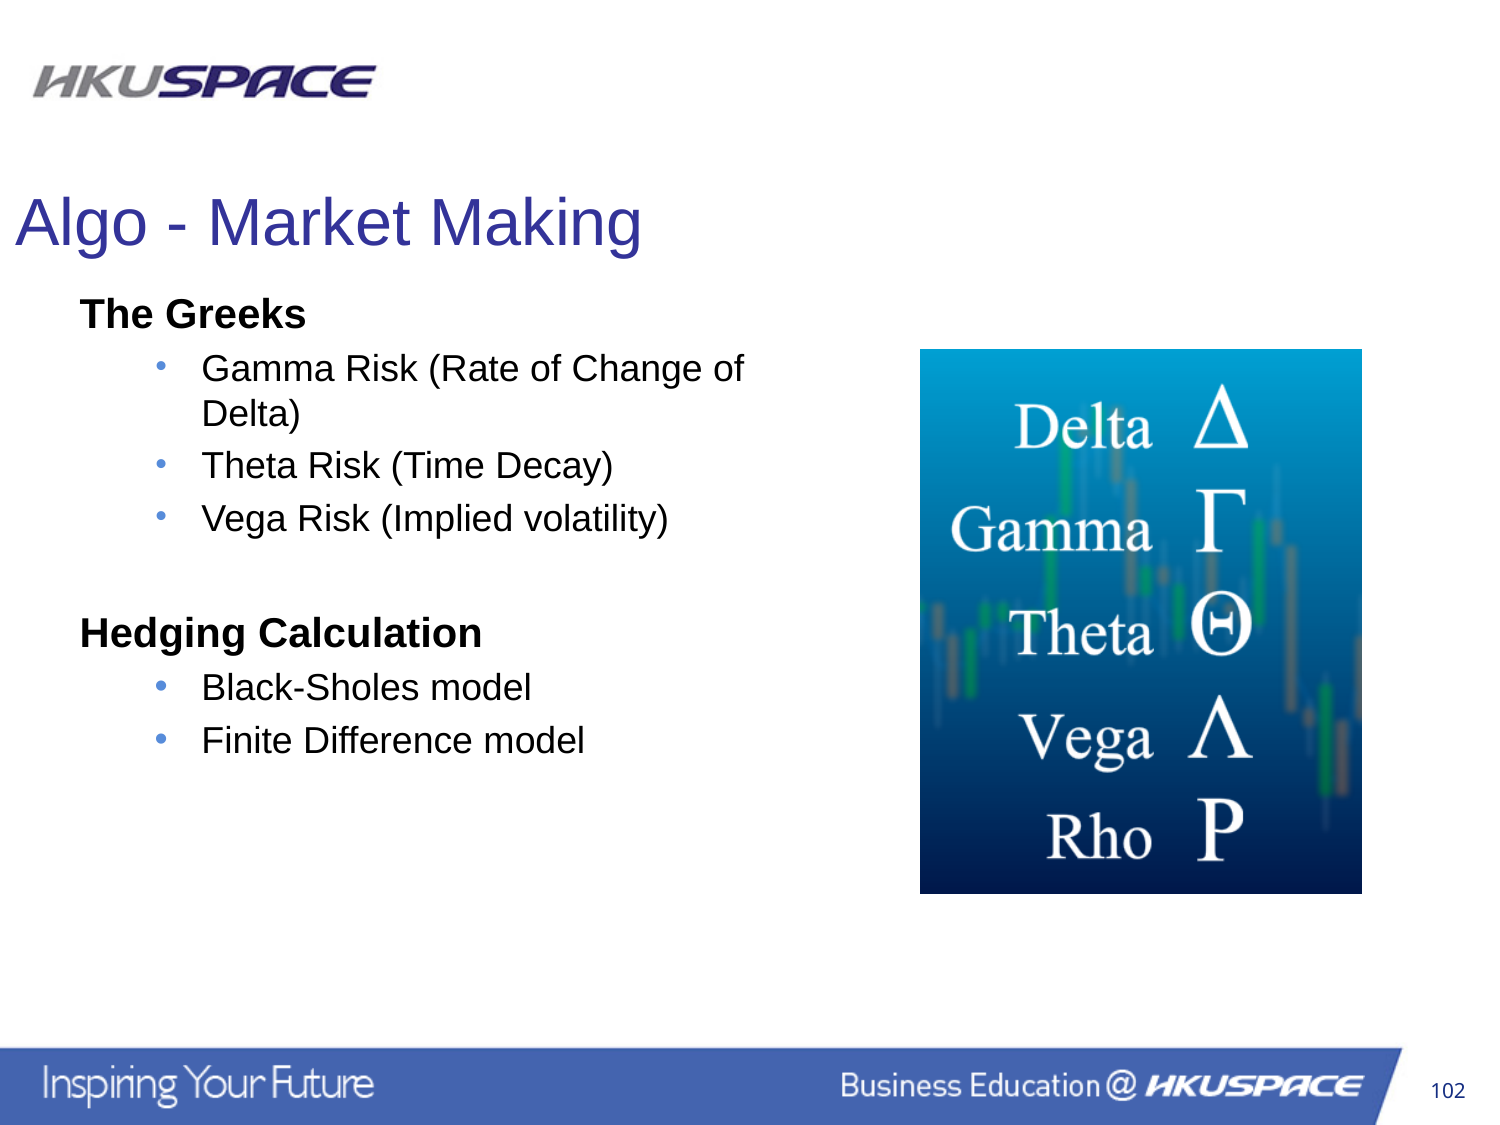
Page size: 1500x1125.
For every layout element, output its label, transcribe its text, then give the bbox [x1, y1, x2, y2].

slide_number 102 [1415, 1070, 1499, 1125]
picture [0, 0, 1500, 1125]
title Algo - Market Making [0, 101, 1325, 266]
text_box The Greeks Gamma Risk (Rate of Change of Delta) Theta Risk (Time Decay) Vega Risk (Implied volatility) Hedging Calculation Black-Sholes model Finite Difference model [64, 278, 786, 1047]
